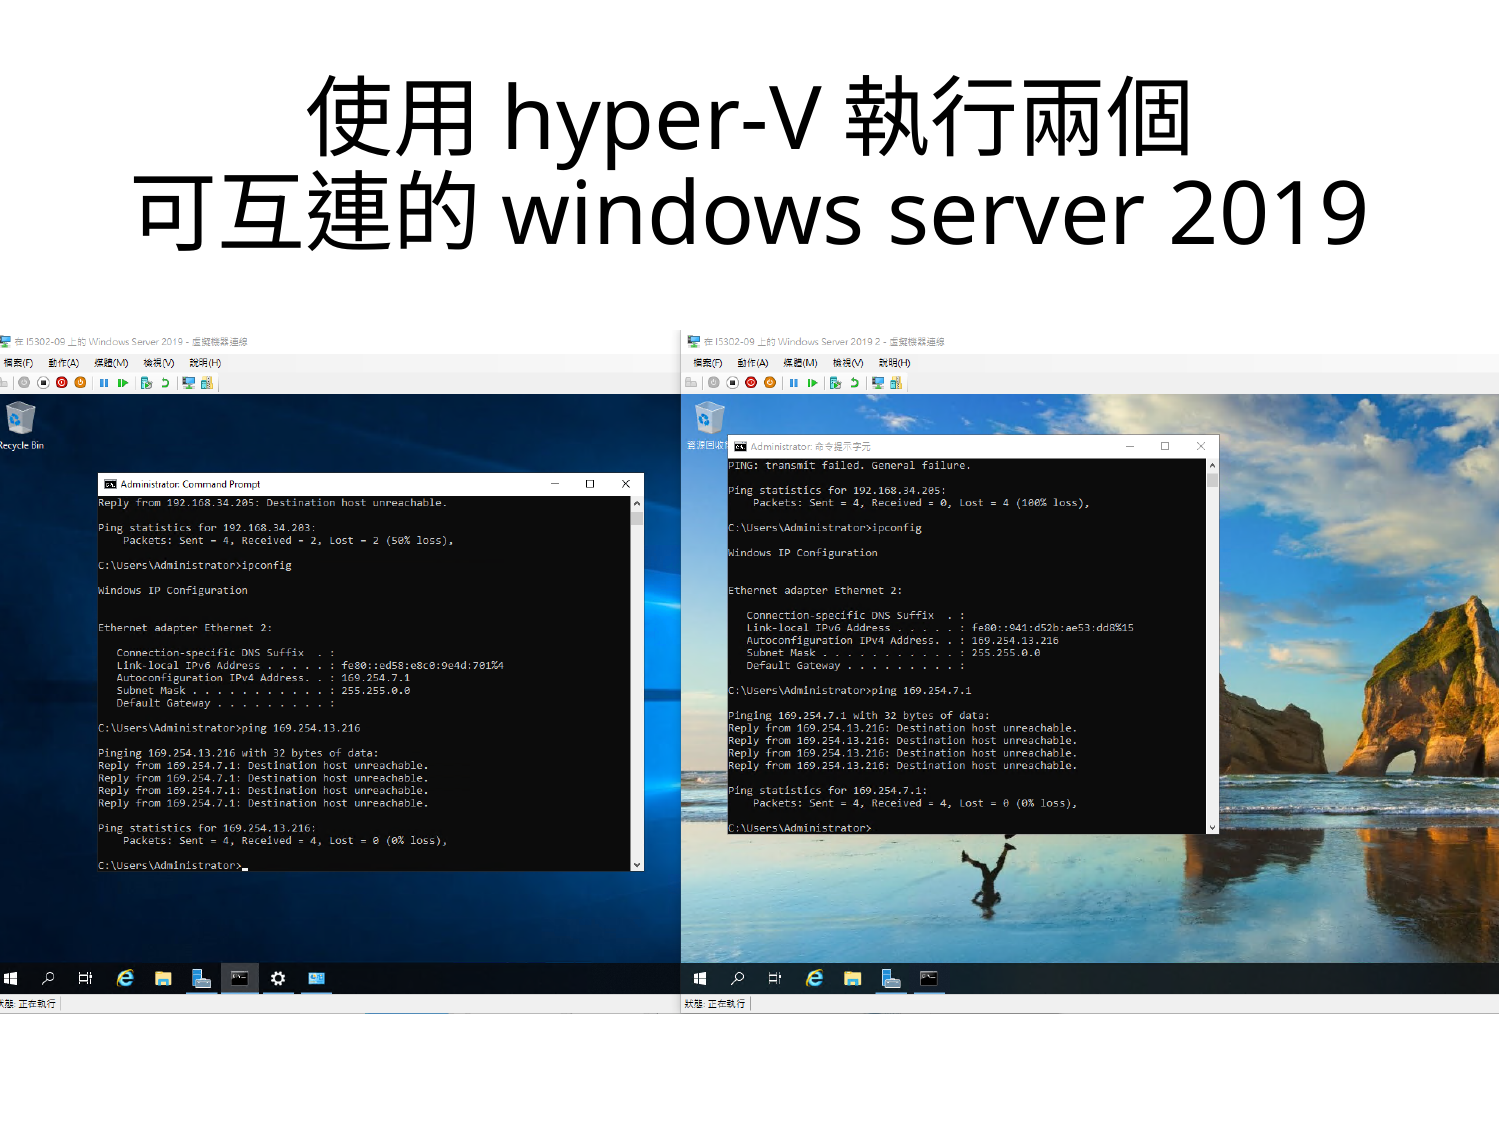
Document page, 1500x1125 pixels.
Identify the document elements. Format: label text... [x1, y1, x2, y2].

picture [0, 330, 1499, 1014]
title 使用hyper-V執行兩個 可互連的windows server 2019 [103, 59, 1397, 278]
